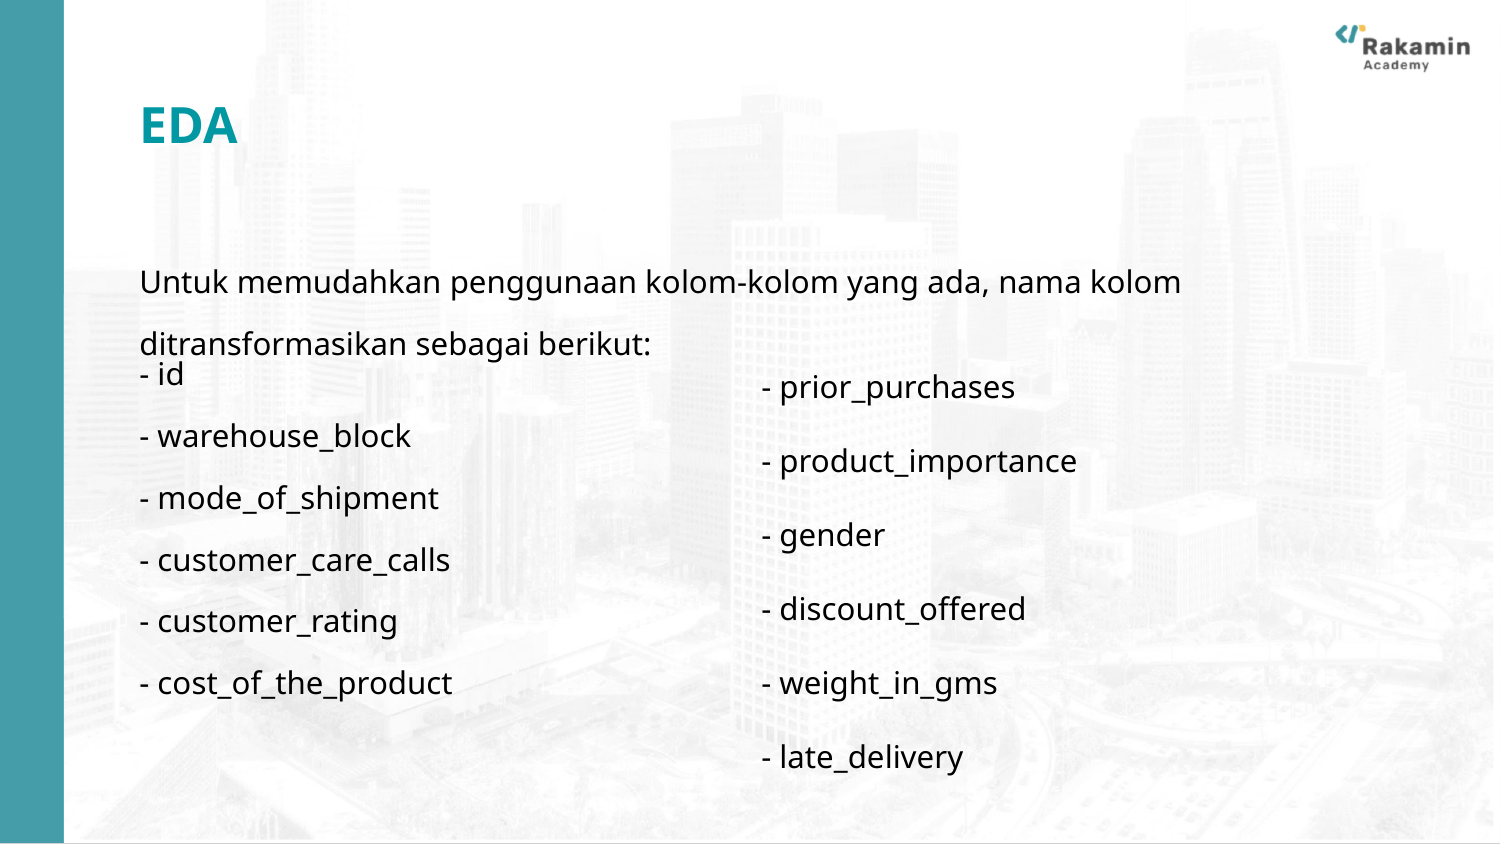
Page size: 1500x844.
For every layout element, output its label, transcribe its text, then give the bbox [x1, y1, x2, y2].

text_box Untuk memudahkan penggunaan kolom-kolom yang ada, nama kolom ditransformasikan sebagai berikut: [128, 232, 1424, 367]
picture [0, 0, 1500, 844]
text_box EDA [128, 85, 1195, 159]
text_box - prior_purchases - product_importance - gender - discount_offered - weight_in_gms - late_delivery [750, 324, 1365, 781]
text_box - id - warehouse_block - mode_of_shipment - customer_care_calls - customer_rating - cost_of_the_product [128, 324, 744, 830]
